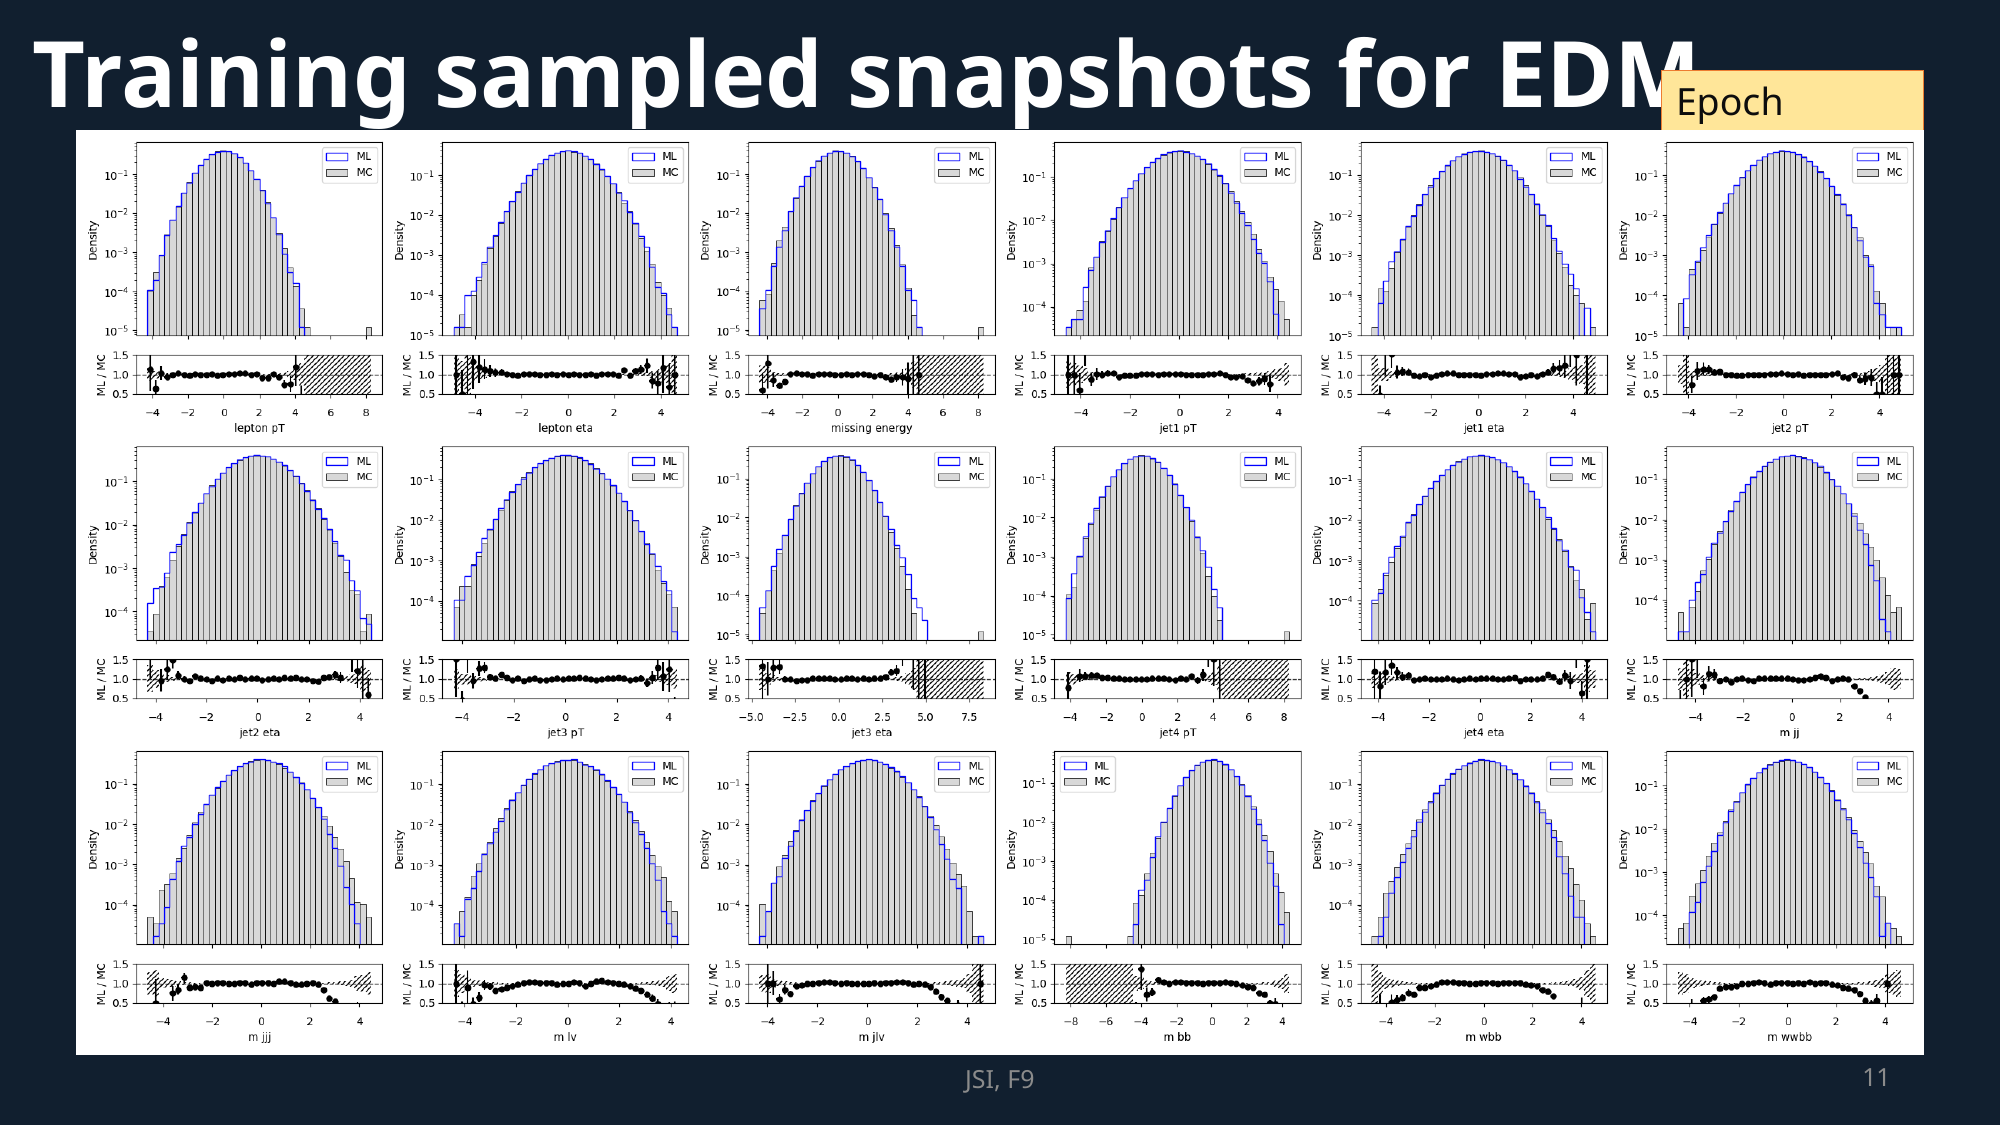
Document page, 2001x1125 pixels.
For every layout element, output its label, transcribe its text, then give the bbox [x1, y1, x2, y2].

title Training sampled snapshots for EDM [17, 0, 1743, 187]
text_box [76, 70, 1924, 1055]
footer JSI, F9 [694, 1055, 1306, 1106]
slide_number 11 [1498, 1055, 1906, 1106]
